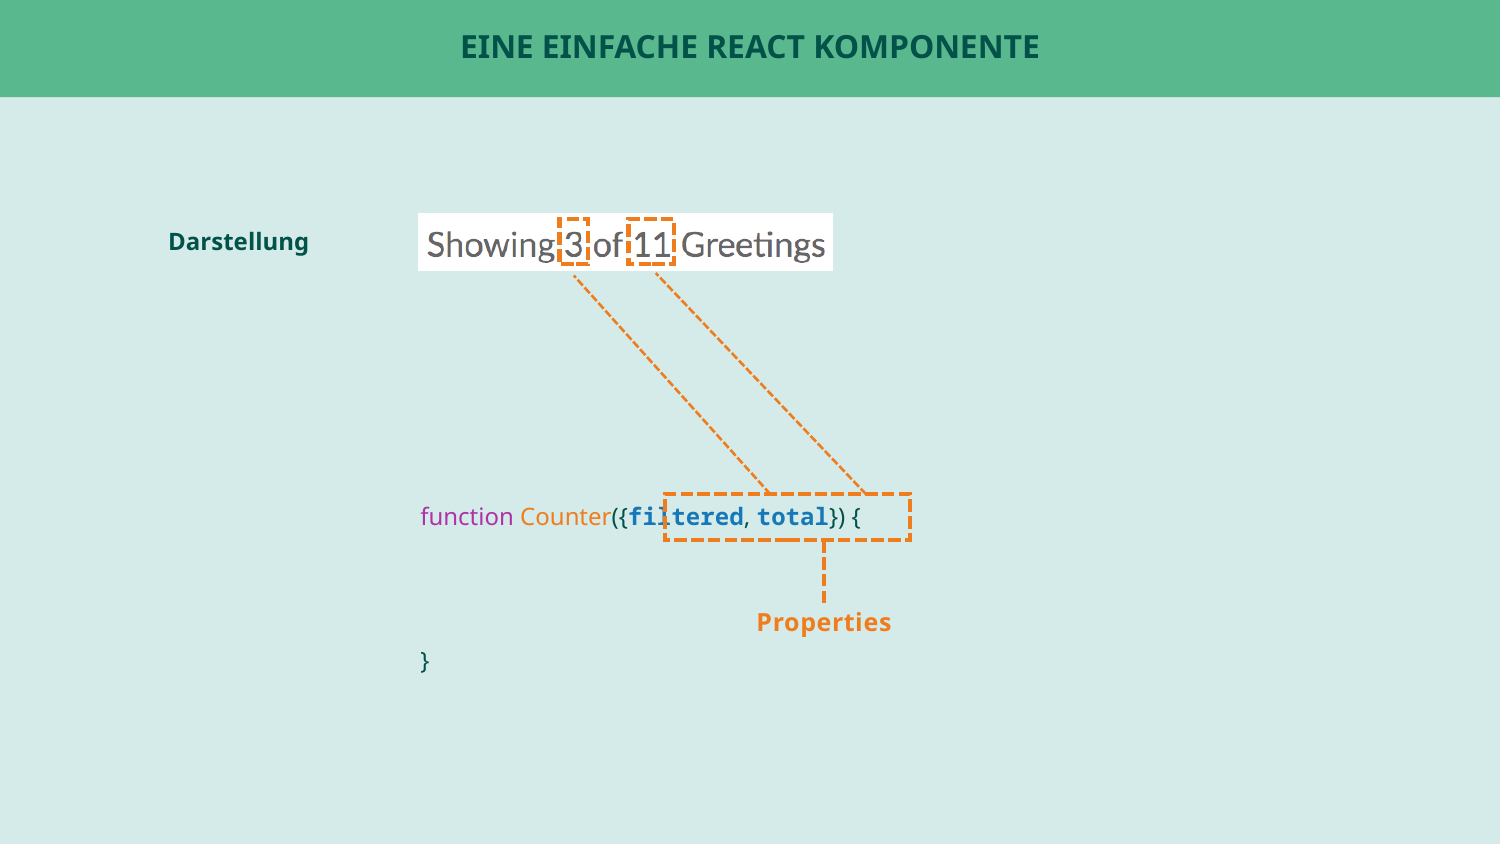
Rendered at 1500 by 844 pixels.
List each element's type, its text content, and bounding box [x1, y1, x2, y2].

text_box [655, 273, 867, 495]
text_box [664, 494, 911, 540]
text_box Properties [673, 606, 975, 657]
text_box function Counter({filtered, total}) { } [405, 494, 1396, 682]
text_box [573, 275, 655, 495]
picture [418, 213, 833, 271]
title Eine einfache React Komponente [0, 0, 1500, 98]
text_box Darstellung [153, 219, 357, 264]
